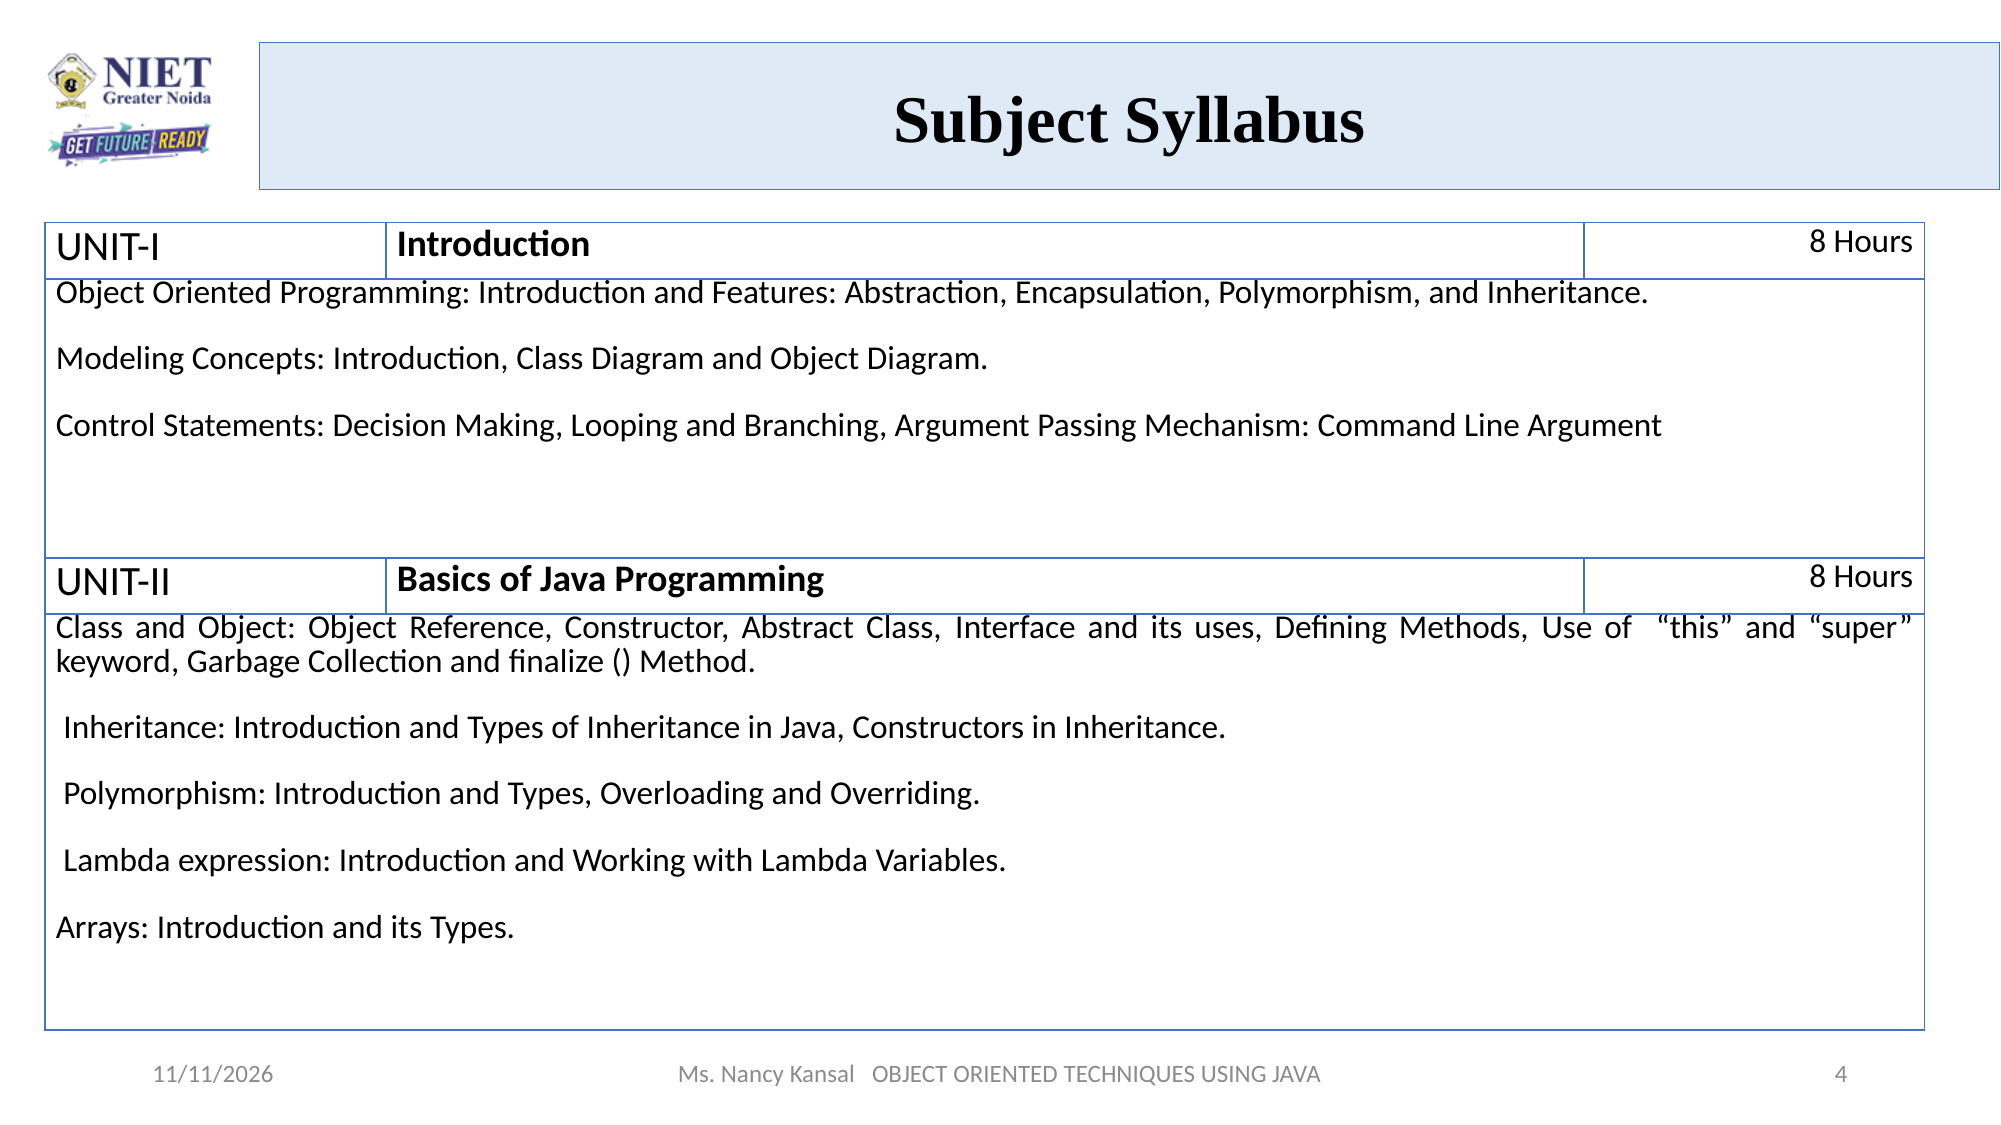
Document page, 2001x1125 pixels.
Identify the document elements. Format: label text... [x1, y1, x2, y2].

footer Ms. Nancy Kansal OBJECT ORIENTED TECHNIQUES USING JAVA [662, 1042, 1338, 1103]
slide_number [137, 1042, 588, 1103]
table_header 8 Hours [1585, 223, 1924, 278]
table_cell 8 Hours [1585, 559, 1924, 613]
table_cell Class and Object: Object Reference, Constructor, Abstract Class, Interface and its uses, Defining Methods, Use of “this” and “super” keyword, Garbage Collection and finalize () Method. Inheritance: Introduction and Types of Inheritance in Java, Constructors in Inheritance. Polymorphism: Introduction and Types, Overloading and Overriding. Lambda expression: Introduction and Working with Lambda Variables. Arrays: Introduction and its Types. [46, 615, 1924, 1029]
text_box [10, 42, 2000, 190]
table_cell UNIT-II [46, 559, 385, 613]
table_header UNIT-I [46, 223, 385, 278]
slide_number 4 [1412, 1042, 1863, 1103]
table_cell Object Oriented Programming: Introduction and Features: Abstraction, Encapsulation, Polymorphism, and Inheritance. Modeling Concepts: Introduction, Class Diagram and Object Diagram. Control Statements: Decision Making, Looping and Branching, Argument Passing Mechanism: Command Line Argument [46, 280, 1924, 557]
table_cell Basics of Java Programming [387, 559, 1583, 613]
table_header Introduction [387, 223, 1583, 278]
